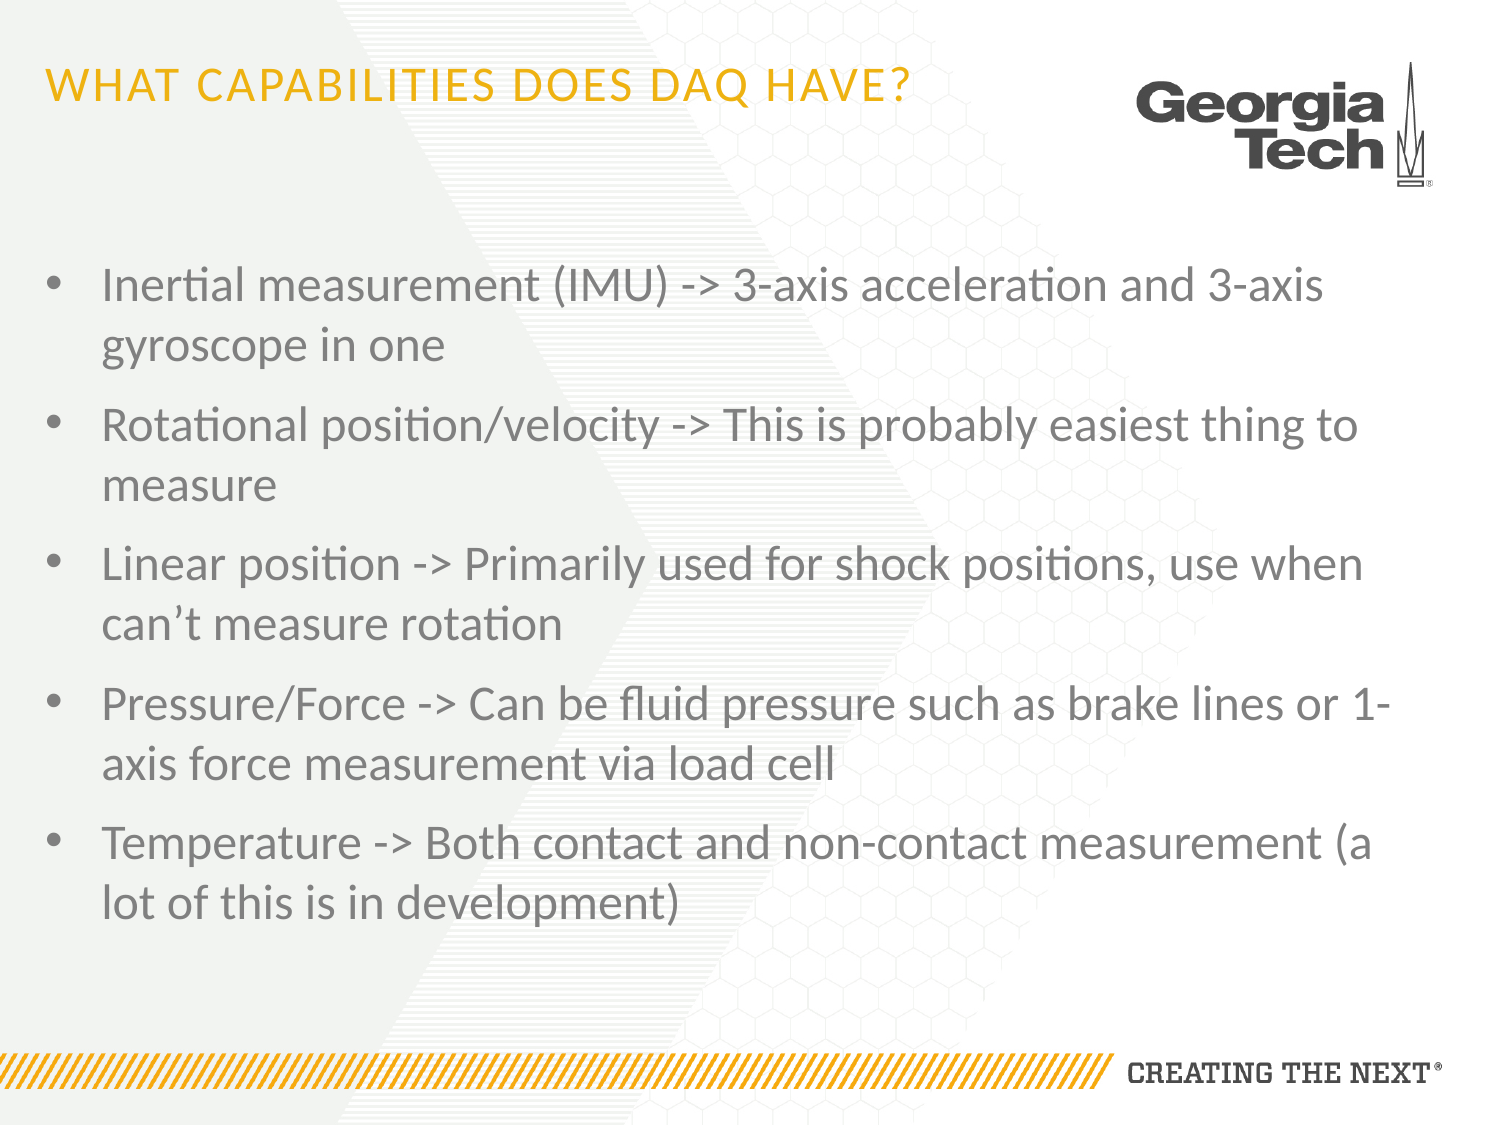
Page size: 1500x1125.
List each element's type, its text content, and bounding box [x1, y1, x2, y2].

picture [0, 0, 1500, 1125]
title What capabilities does daq have? [0, 0, 1007, 163]
list Inertial measurement (IMU) -> 3-axis acceleration and 3-axis gyroscope in one Rotational position/velocity -> This is probably easiest thing to measure Linear position -> Primarily used for shock positions, use when can’t measure rotation Pressure/Force -> Can be fluid pressure such as brake lines or 1-axis force measurement via load cell Temperature -> Both contact and non-contact measurement (a lot of this is in development) [0, 244, 1449, 1012]
